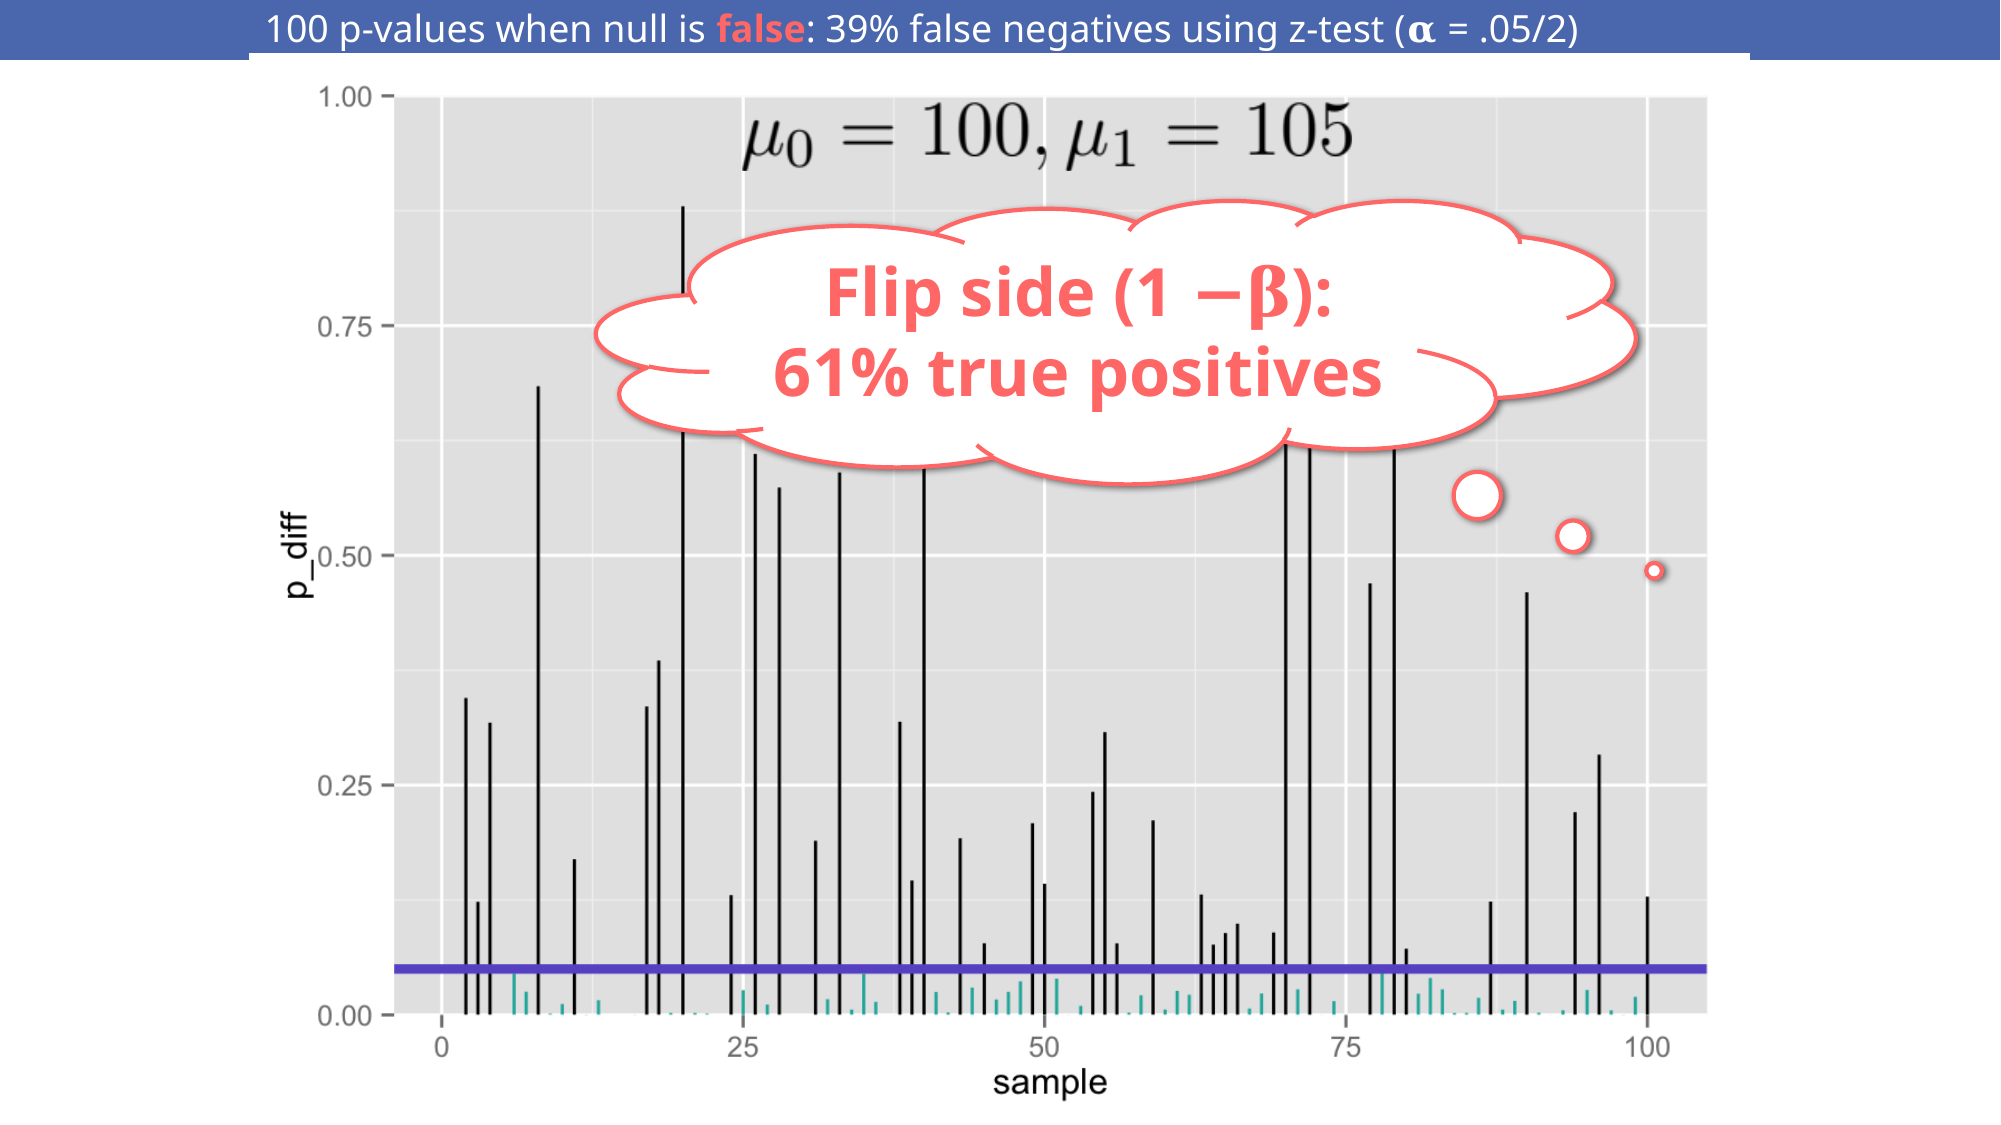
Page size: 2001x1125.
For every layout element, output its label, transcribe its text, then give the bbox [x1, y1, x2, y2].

text_box 100 p-values when null is false: 39% false negatives using z-test (𝛂 = .05/2) [249, 0, 1750, 52]
picture [249, 53, 1751, 1125]
